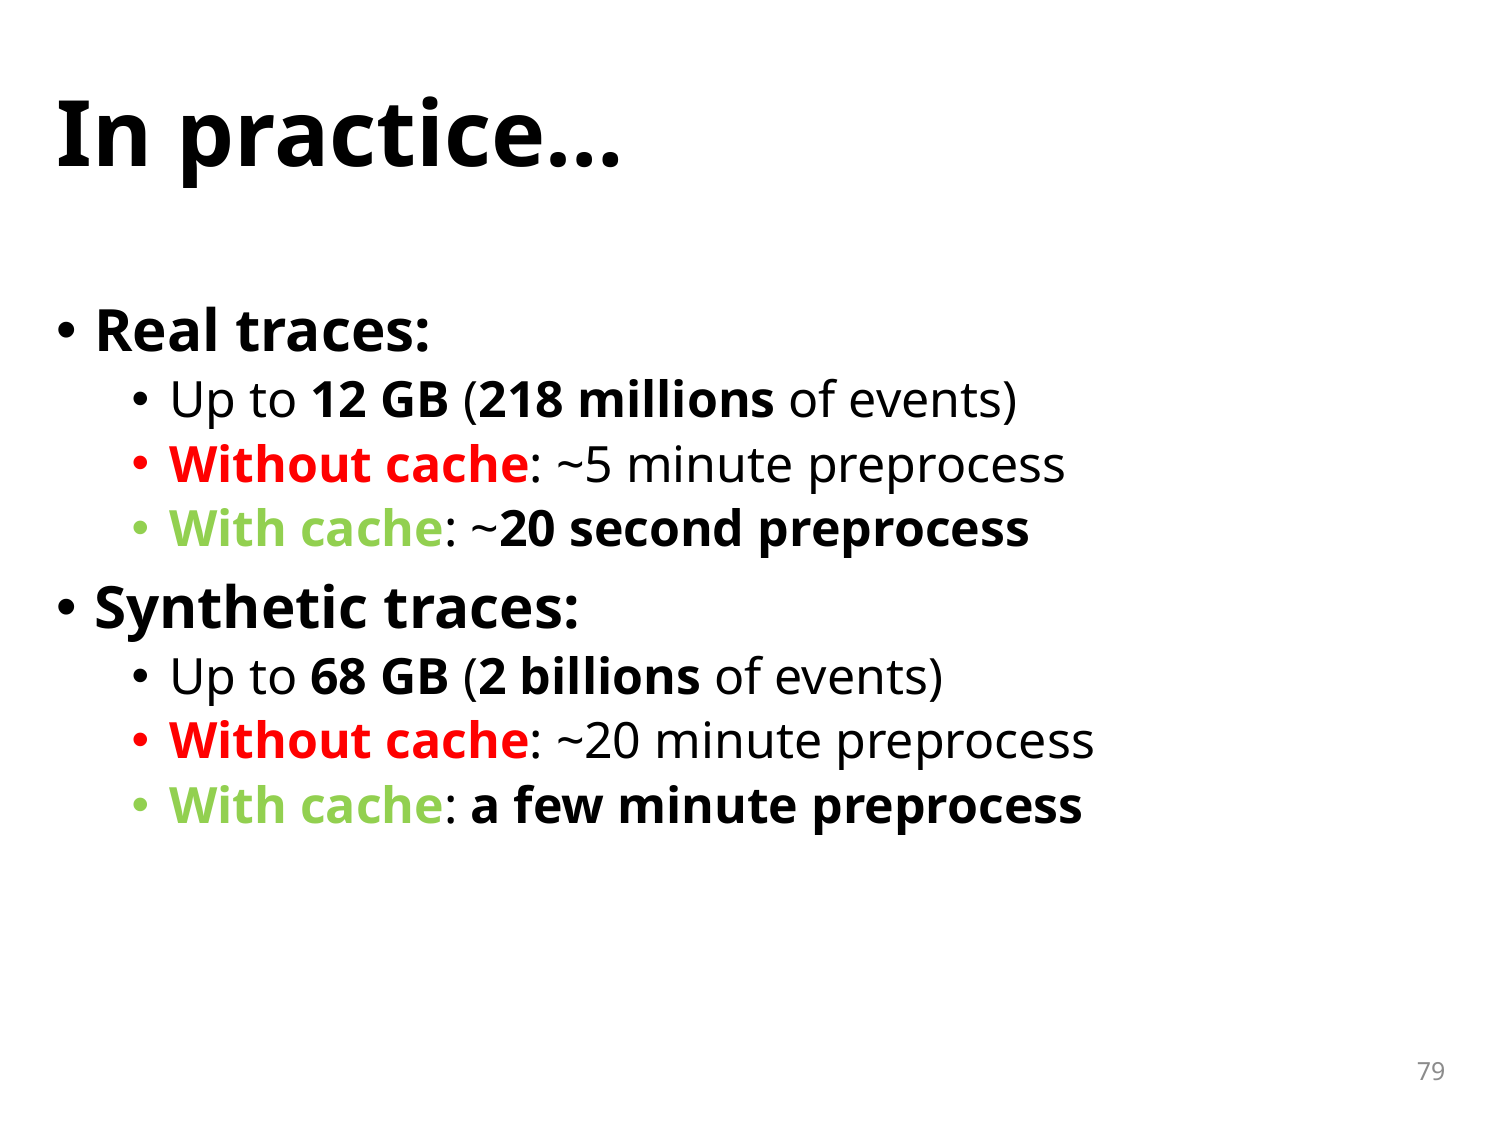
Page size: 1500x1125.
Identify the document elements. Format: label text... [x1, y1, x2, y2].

title In practice… [41, 59, 1461, 215]
slide_number 79 [1059, 1042, 1461, 1103]
list Real traces: Up to 12 GB (218 millions of events) Without cache: ~5 minute preprocess With cache: ~20 second preprocess Synthetic traces: Up to 68 GB (2 billions of events) Without cache: ~20 minute preprocess With cache: a few minute preprocess [41, 293, 1461, 1014]
